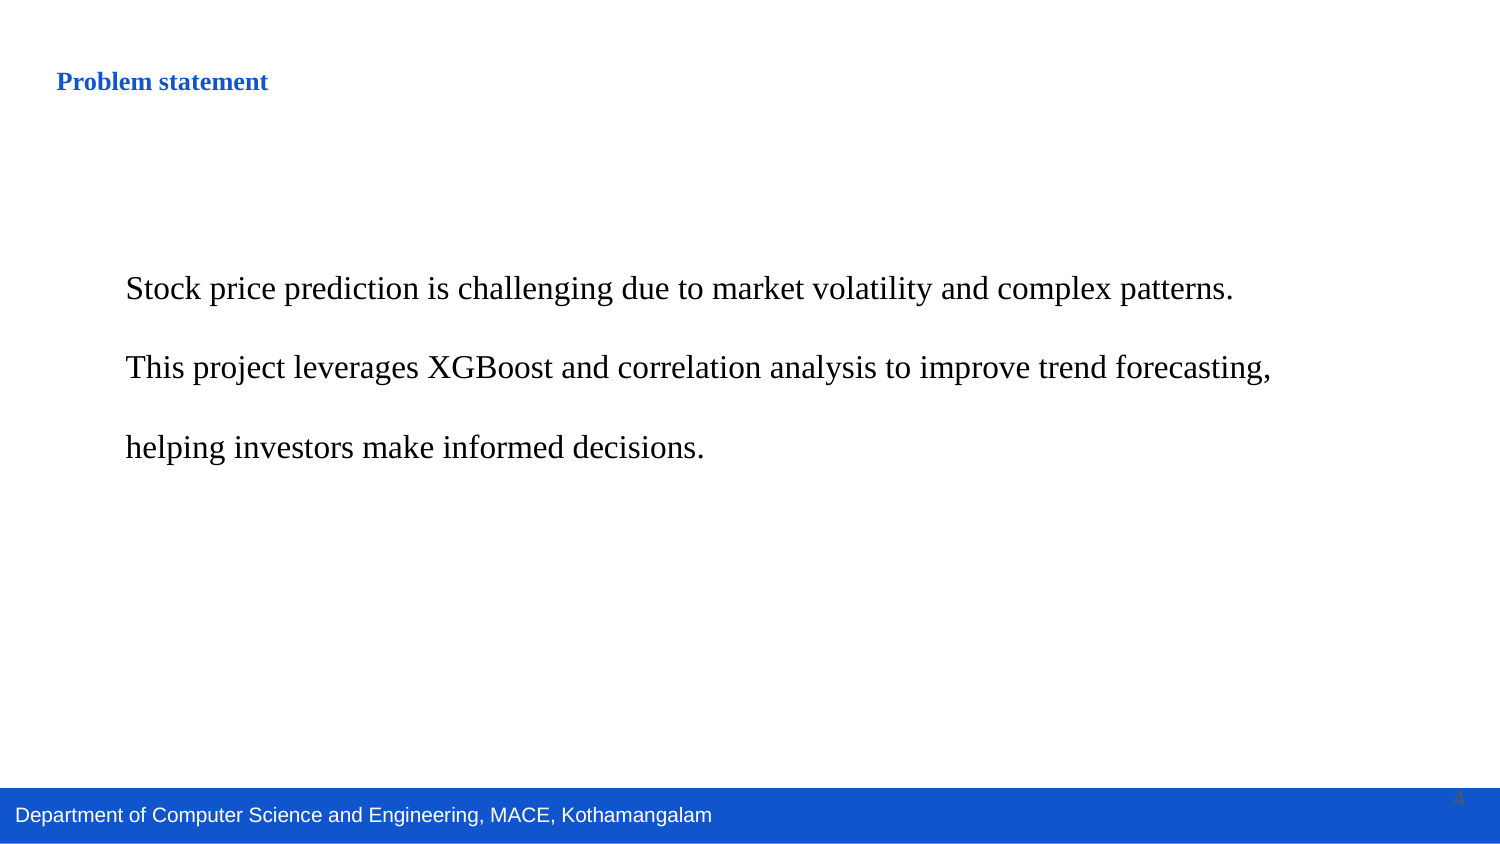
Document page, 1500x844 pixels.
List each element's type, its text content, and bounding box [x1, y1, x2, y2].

title Problem statement [41, 49, 1440, 144]
slide_number 4 [1389, 764, 1480, 830]
text_box Stock price prediction is challenging due to market volatility and complex patterns. This project leverages XGBoost and correlation analysis to improve trend forecasting, helping investors make informed decisions. [110, 218, 1291, 473]
